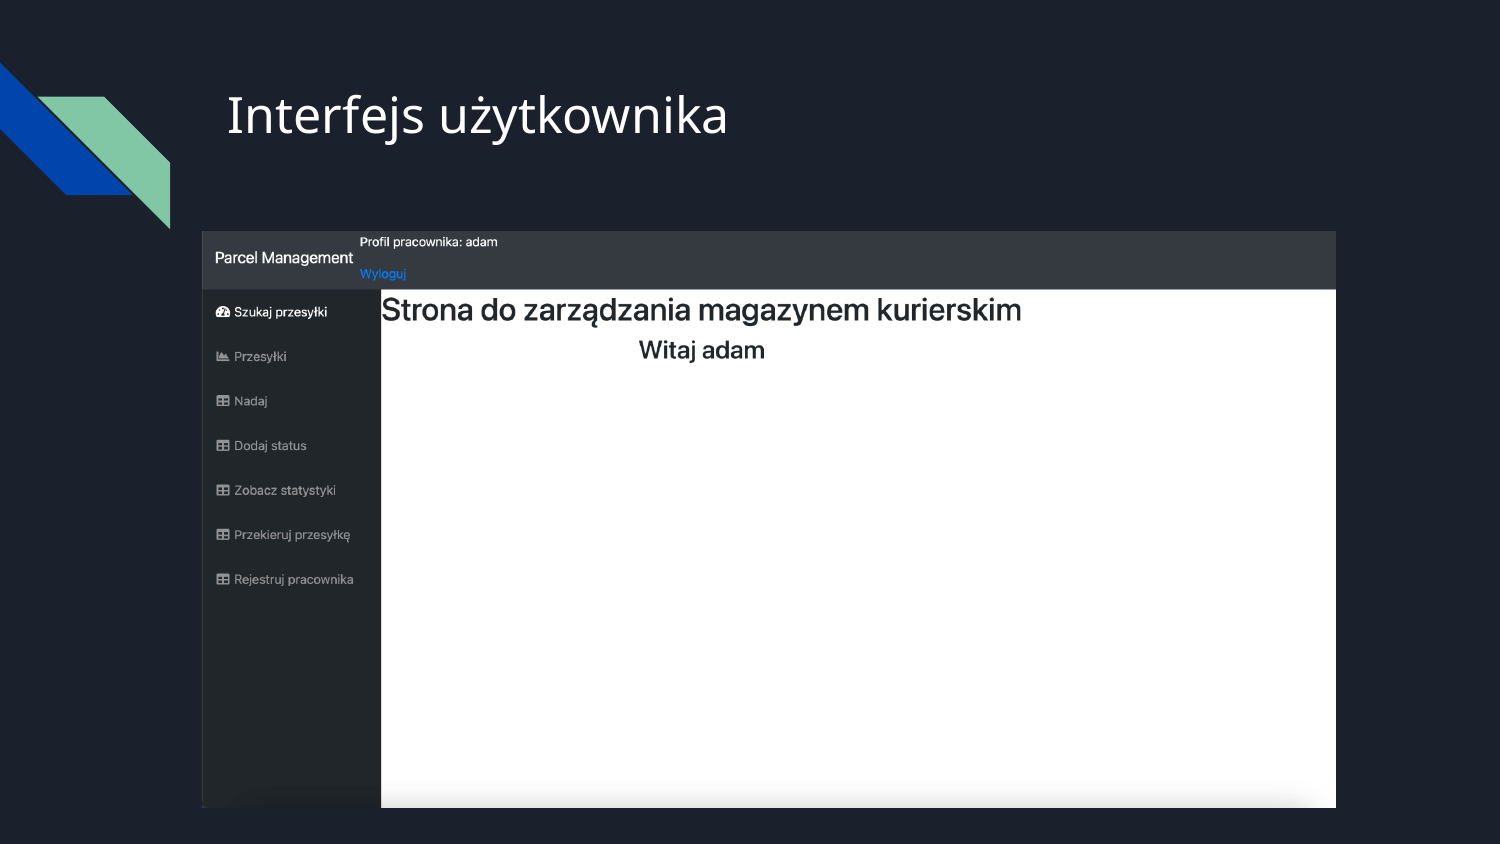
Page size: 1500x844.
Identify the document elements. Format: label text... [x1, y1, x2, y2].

title Interfejs użytkownika [212, 64, 1368, 215]
picture [202, 231, 1336, 808]
